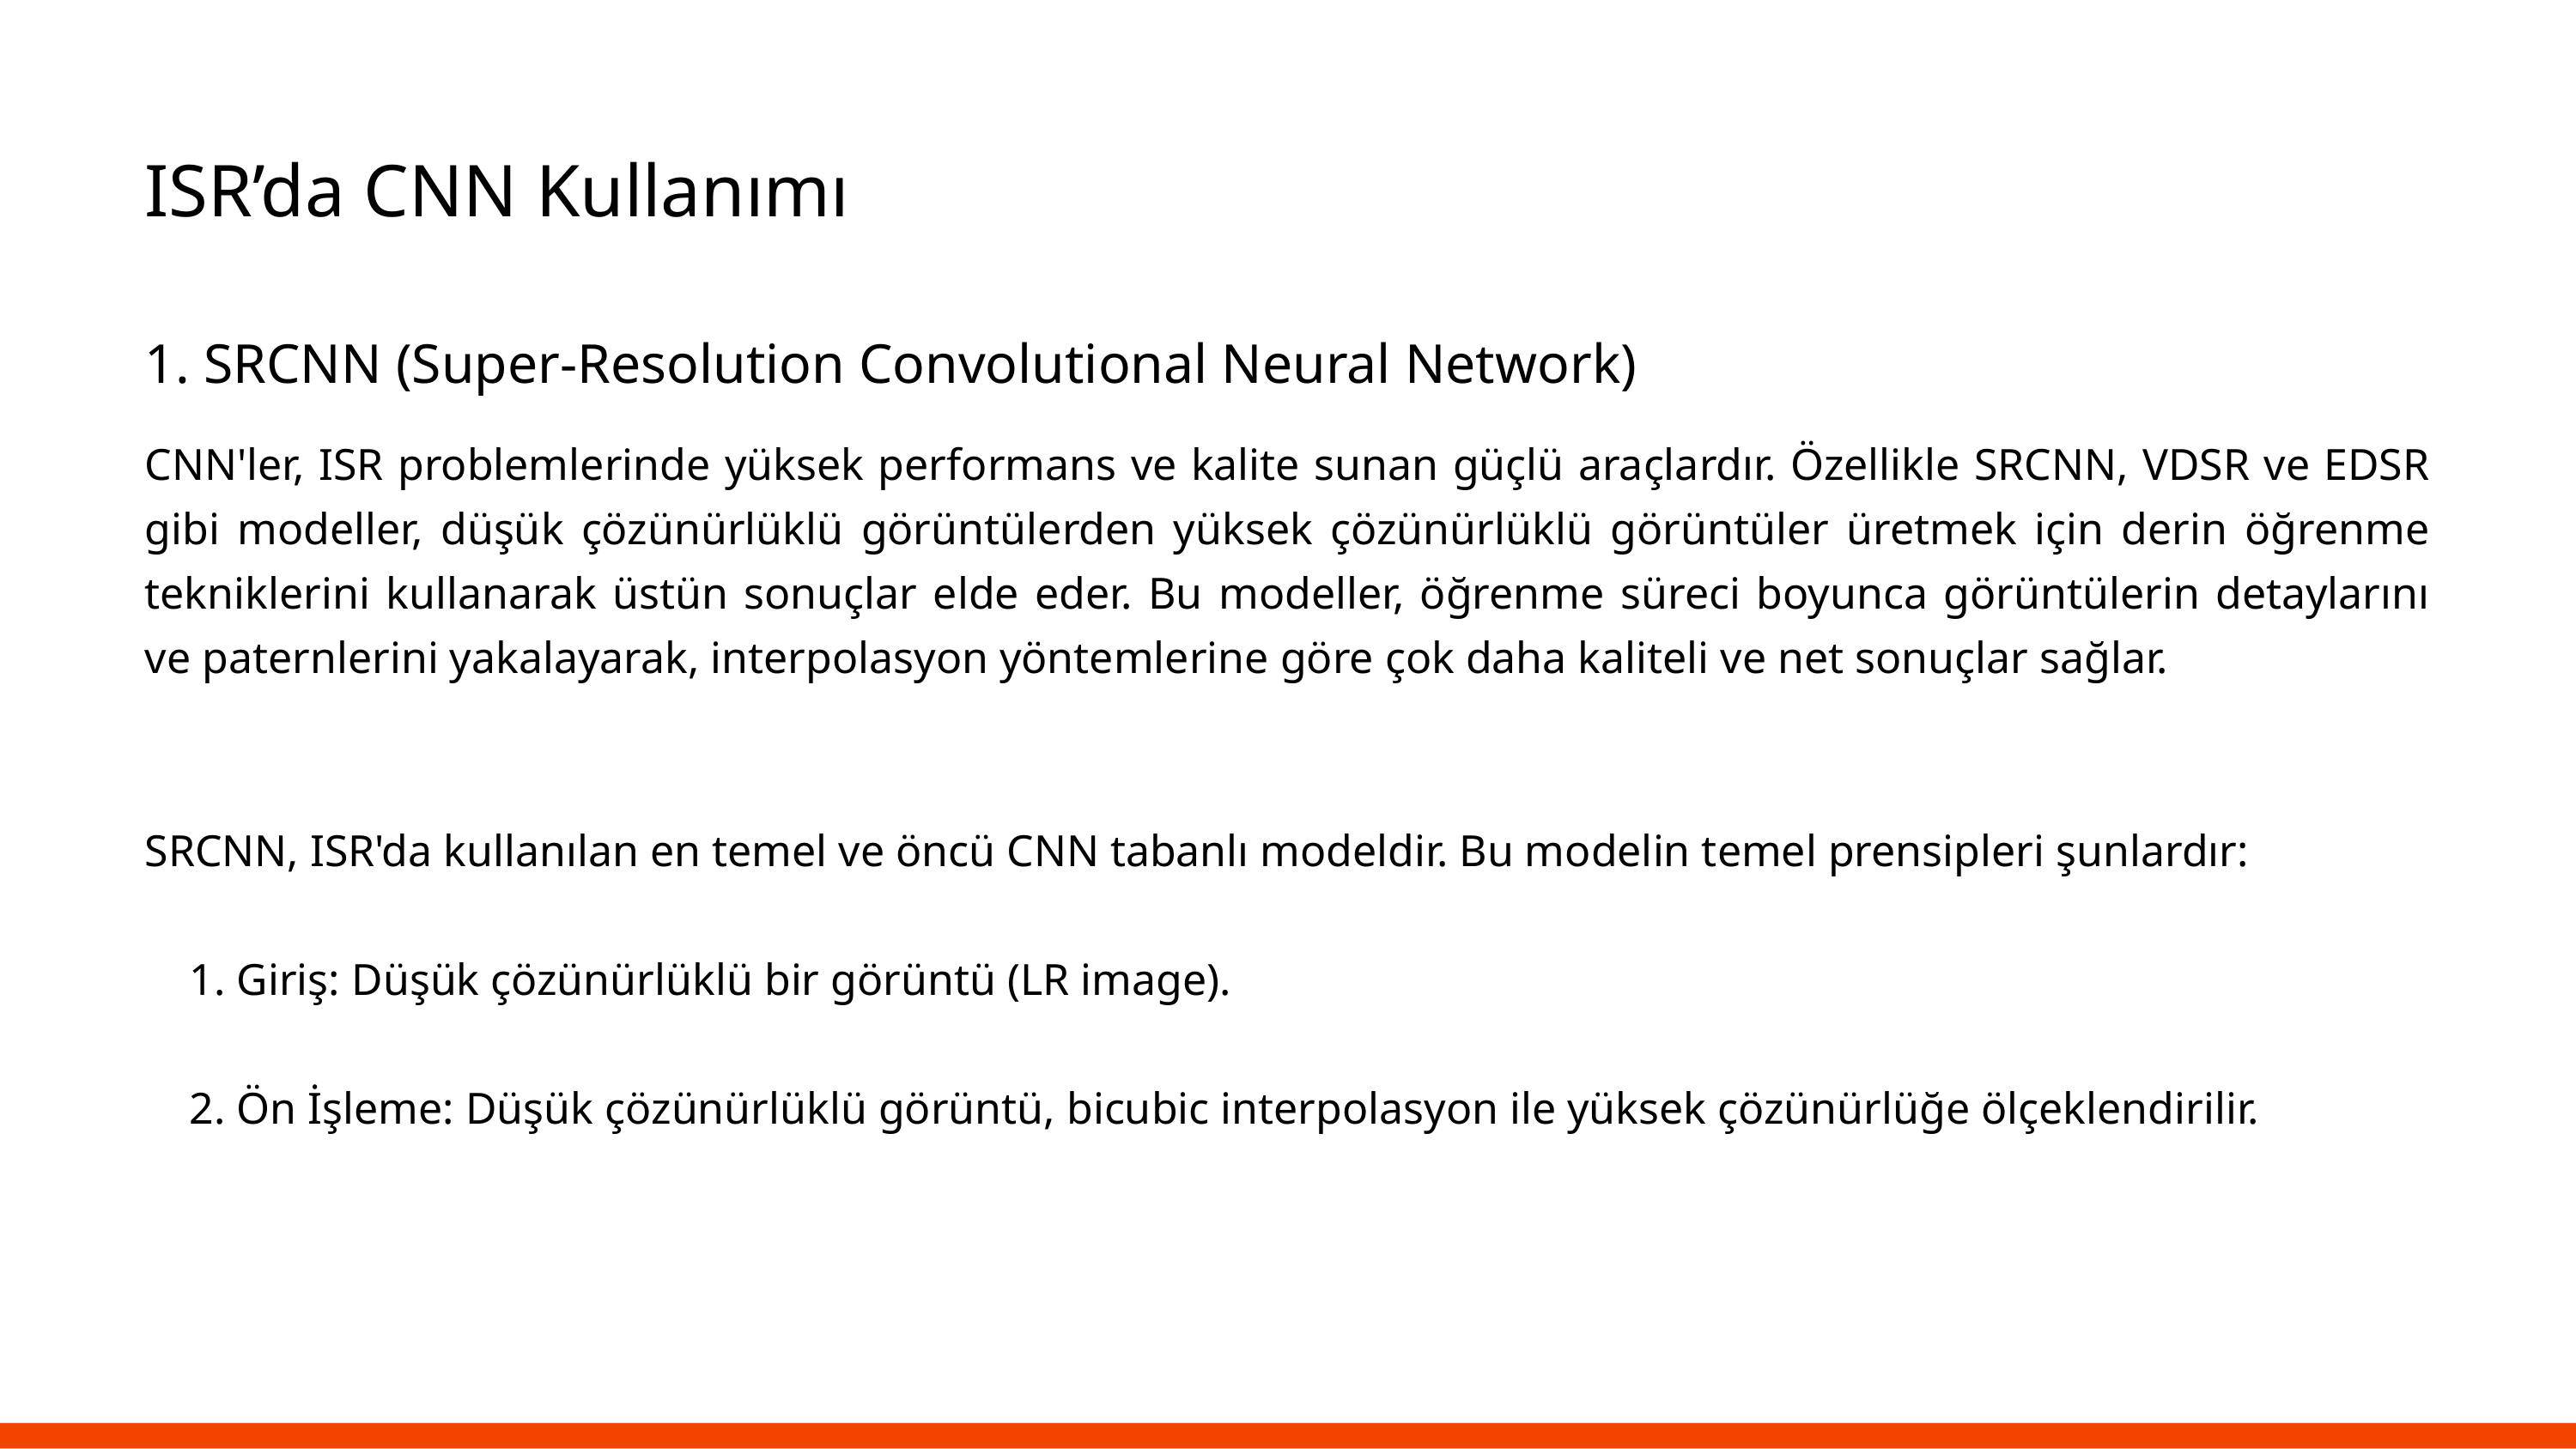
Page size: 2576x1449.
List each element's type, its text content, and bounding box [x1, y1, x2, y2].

text_box ISR’da CNN Kullanımı [144, 144, 1537, 231]
text_box [0, 1422, 2576, 1449]
text_box 1. SRCNN (Super-Resolution Convolutional Neural Network) [144, 329, 1686, 395]
text_box CNN'ler, ISR problemlerinde yüksek performans ve kalite sunan güçlü araçlardır. Özellikle SRCNN, VDSR ve EDSR gibi modeller, düşük çözünürlüklü görüntülerden yüksek çözünürlüklü görüntüler üretmek için derin öğrenme tekniklerini kullanarak üstün sonuçlar elde eder. Bu modeller, öğrenme süreci boyunca görüntülerin detaylarını ve paternlerini yakalayarak, interpolasyon yöntemlerine göre çok daha kaliteli ve net sonuçlar sağlar. SRCNN, ISR'da kullanılan en temel ve öncü CNN tabanlı modeldir. Bu modelin temel prensipleri şunlardır: 1. Giriş: Düşük çözünürlüklü bir görüntü (LR image). 2. Ön İşleme: Düşük çözünürlüklü görüntü, bicubic interpolasyon ile yüksek çözünürlüğe ölçeklendirilir. [144, 424, 2432, 1133]
